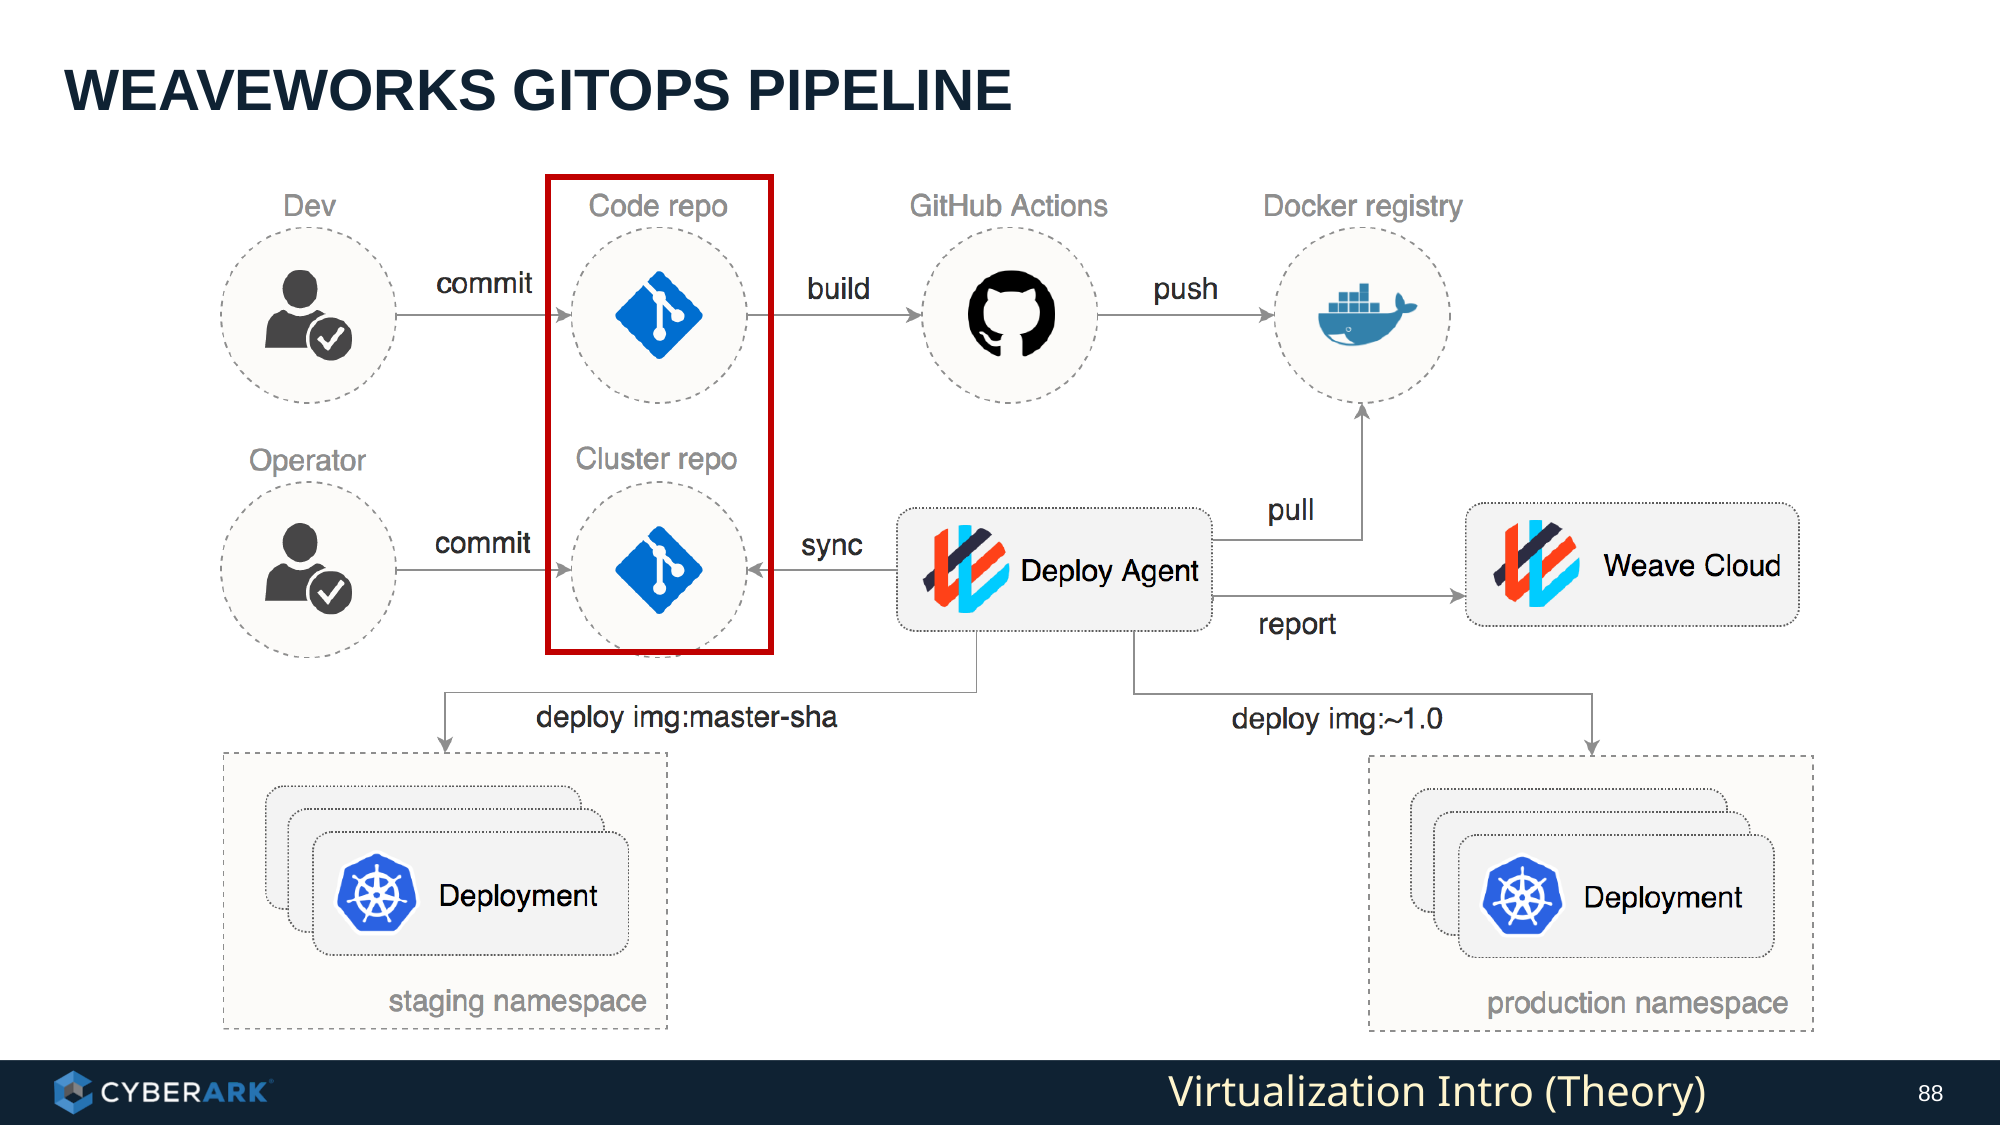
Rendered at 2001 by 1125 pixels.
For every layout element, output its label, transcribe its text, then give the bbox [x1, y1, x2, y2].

title Weaveworks gitops pipeline [64, 57, 1959, 124]
picture [160, 163, 1864, 1058]
text_box Virtualization Intro (Theory) [1153, 1057, 2000, 1123]
picture [54, 1070, 274, 1115]
